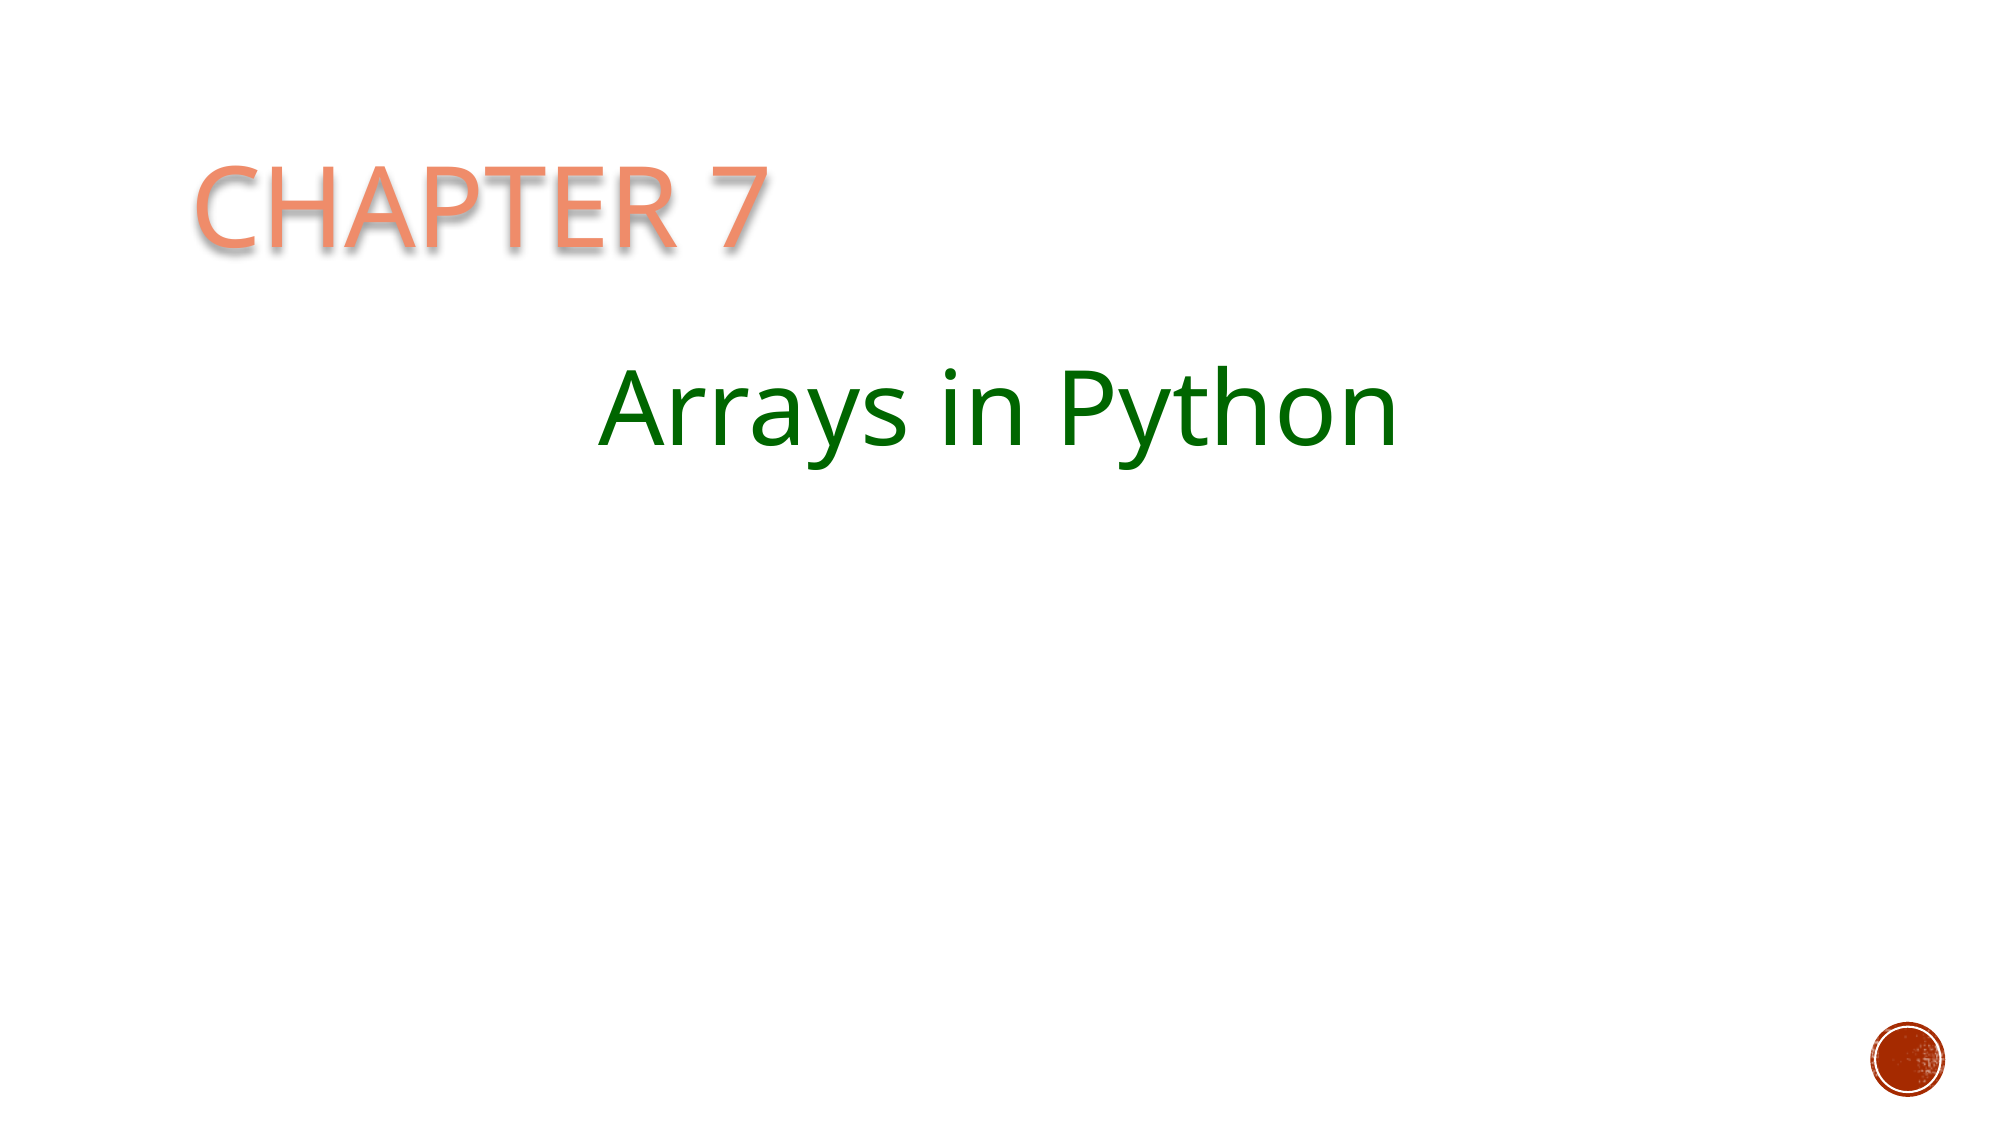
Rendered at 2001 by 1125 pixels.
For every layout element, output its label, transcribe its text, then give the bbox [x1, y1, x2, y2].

title Chapter 7 [175, 79, 1826, 344]
list Arrays in Python [175, 348, 1826, 1013]
